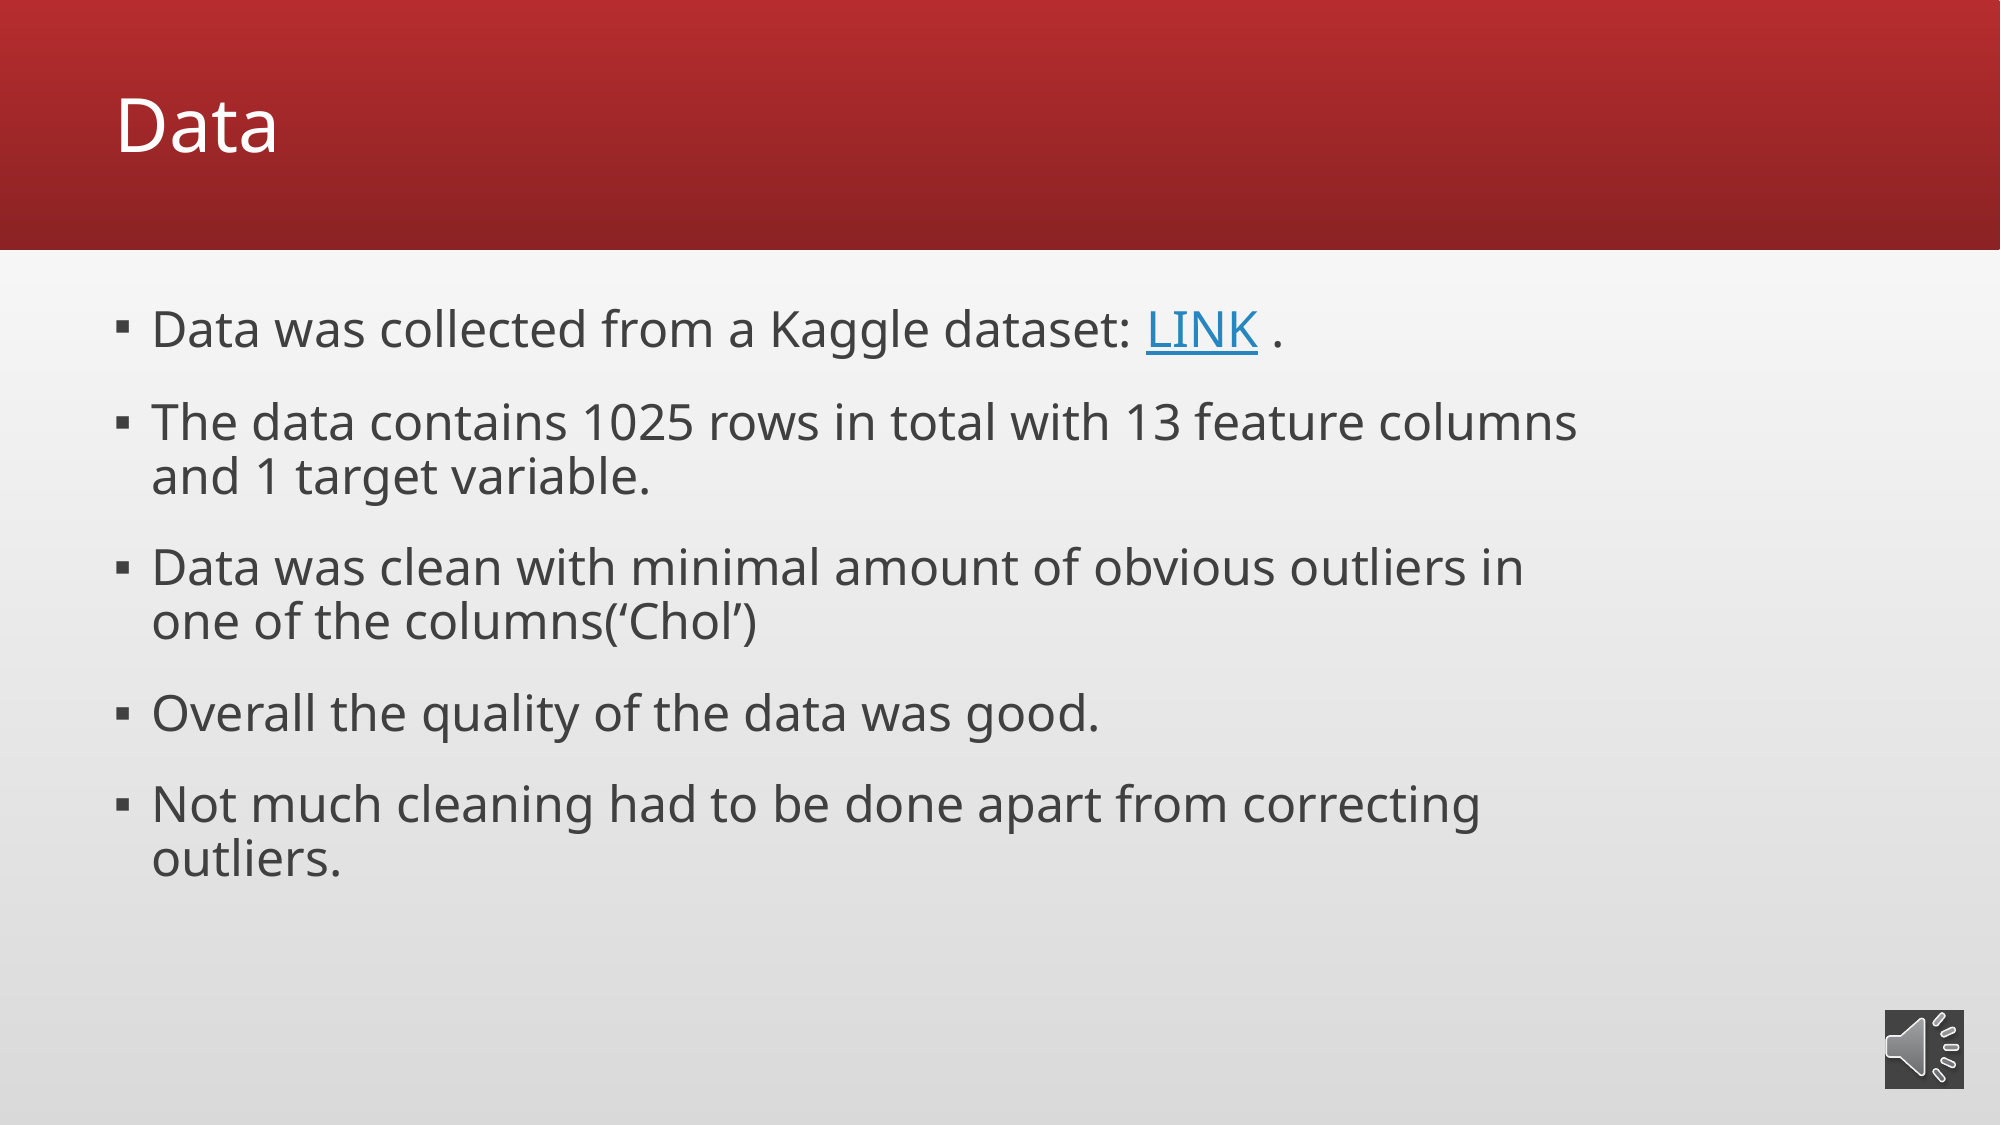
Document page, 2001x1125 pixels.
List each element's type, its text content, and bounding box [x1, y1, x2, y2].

title Data [99, 19, 1750, 237]
picture [1884, 1009, 1965, 1090]
list Data was collected from a Kaggle dataset: LINK . The data contains 1025 rows in total with 13 feature columns and 1 target variable. Data was clean with minimal amount of obvious outliers in one of the columns(‘Chol’) Overall the quality of the data was good. Not much cleaning had to be done apart from correcting outliers. [98, 290, 1599, 1041]
